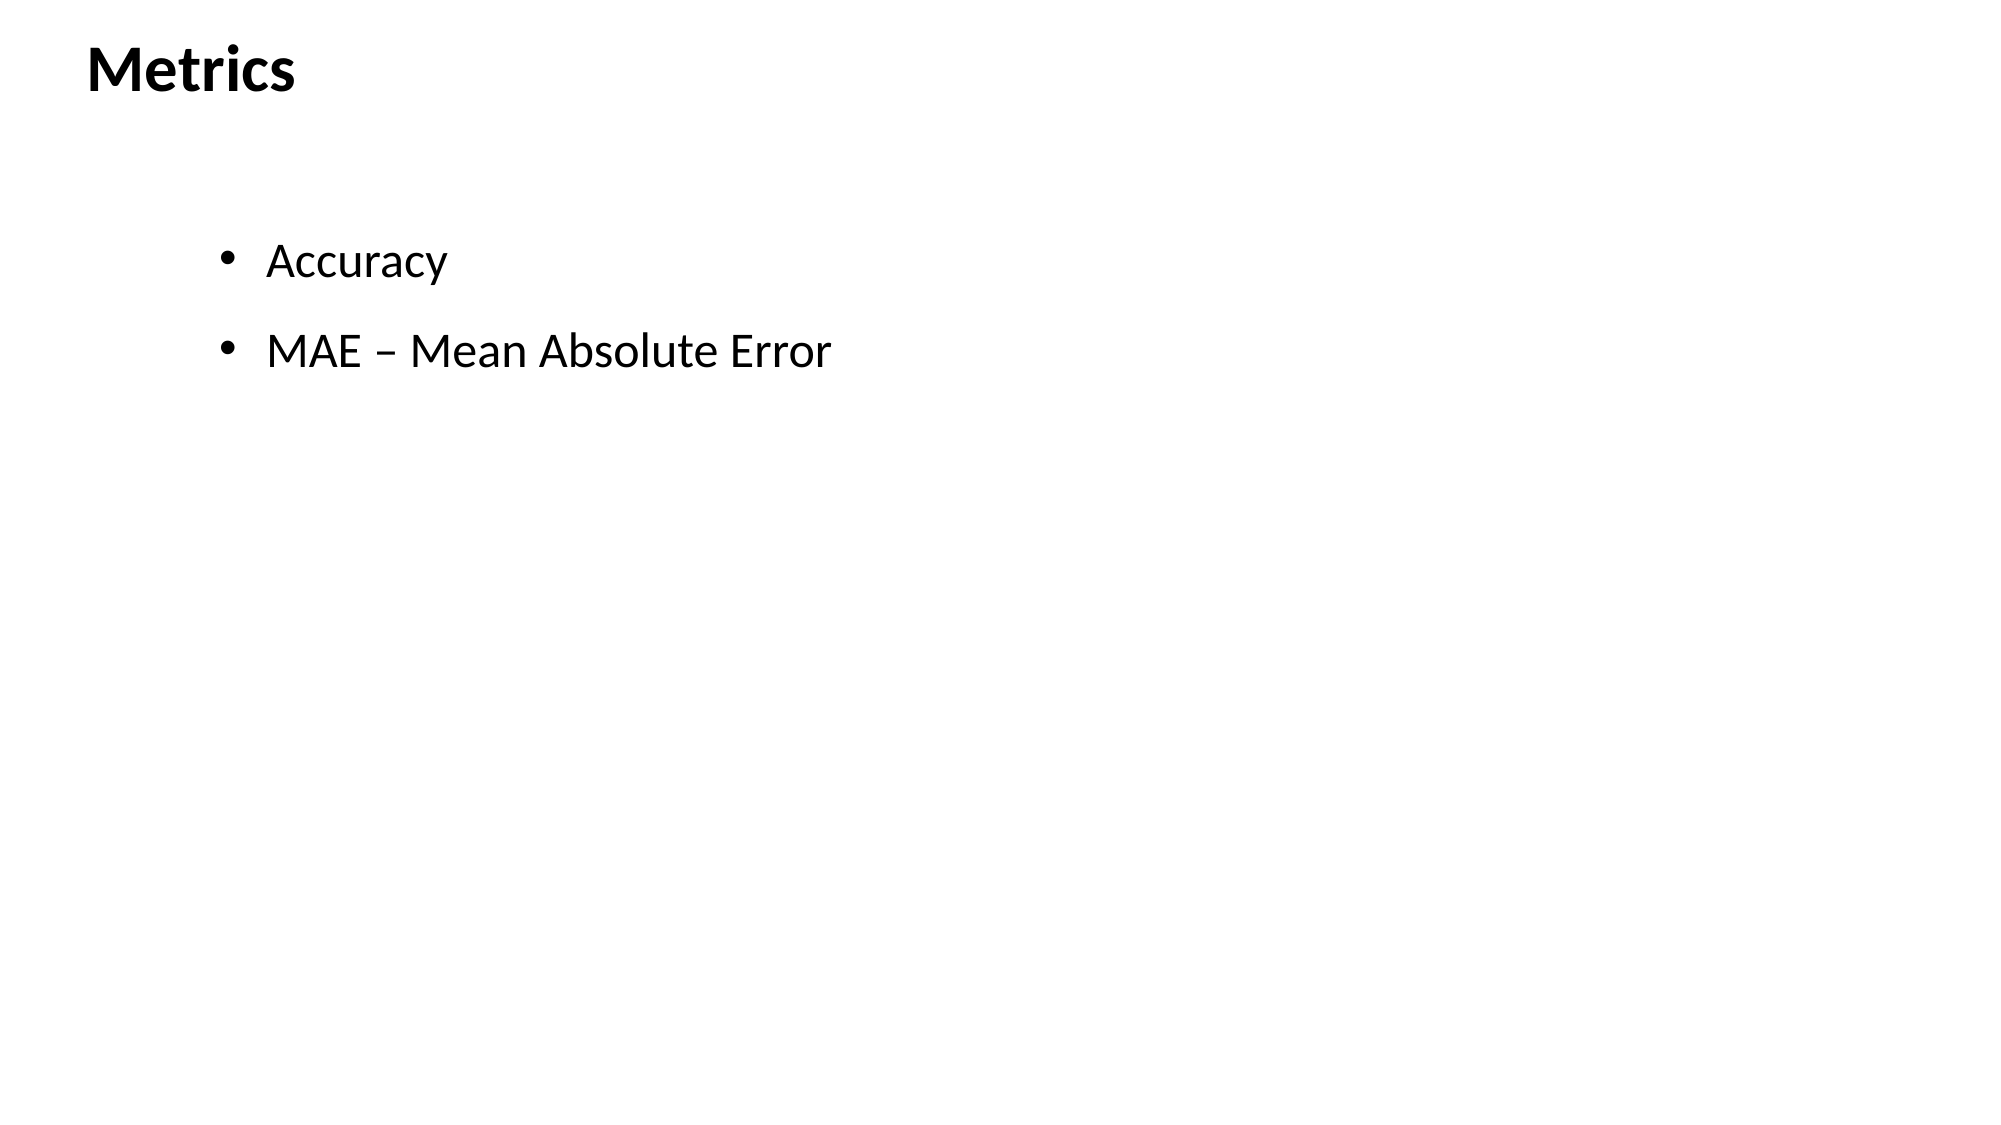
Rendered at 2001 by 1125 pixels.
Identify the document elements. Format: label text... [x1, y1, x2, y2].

text_box Metrics [71, 17, 312, 113]
text_box Accuracy MAE – Mean Absolute Error [204, 189, 848, 385]
